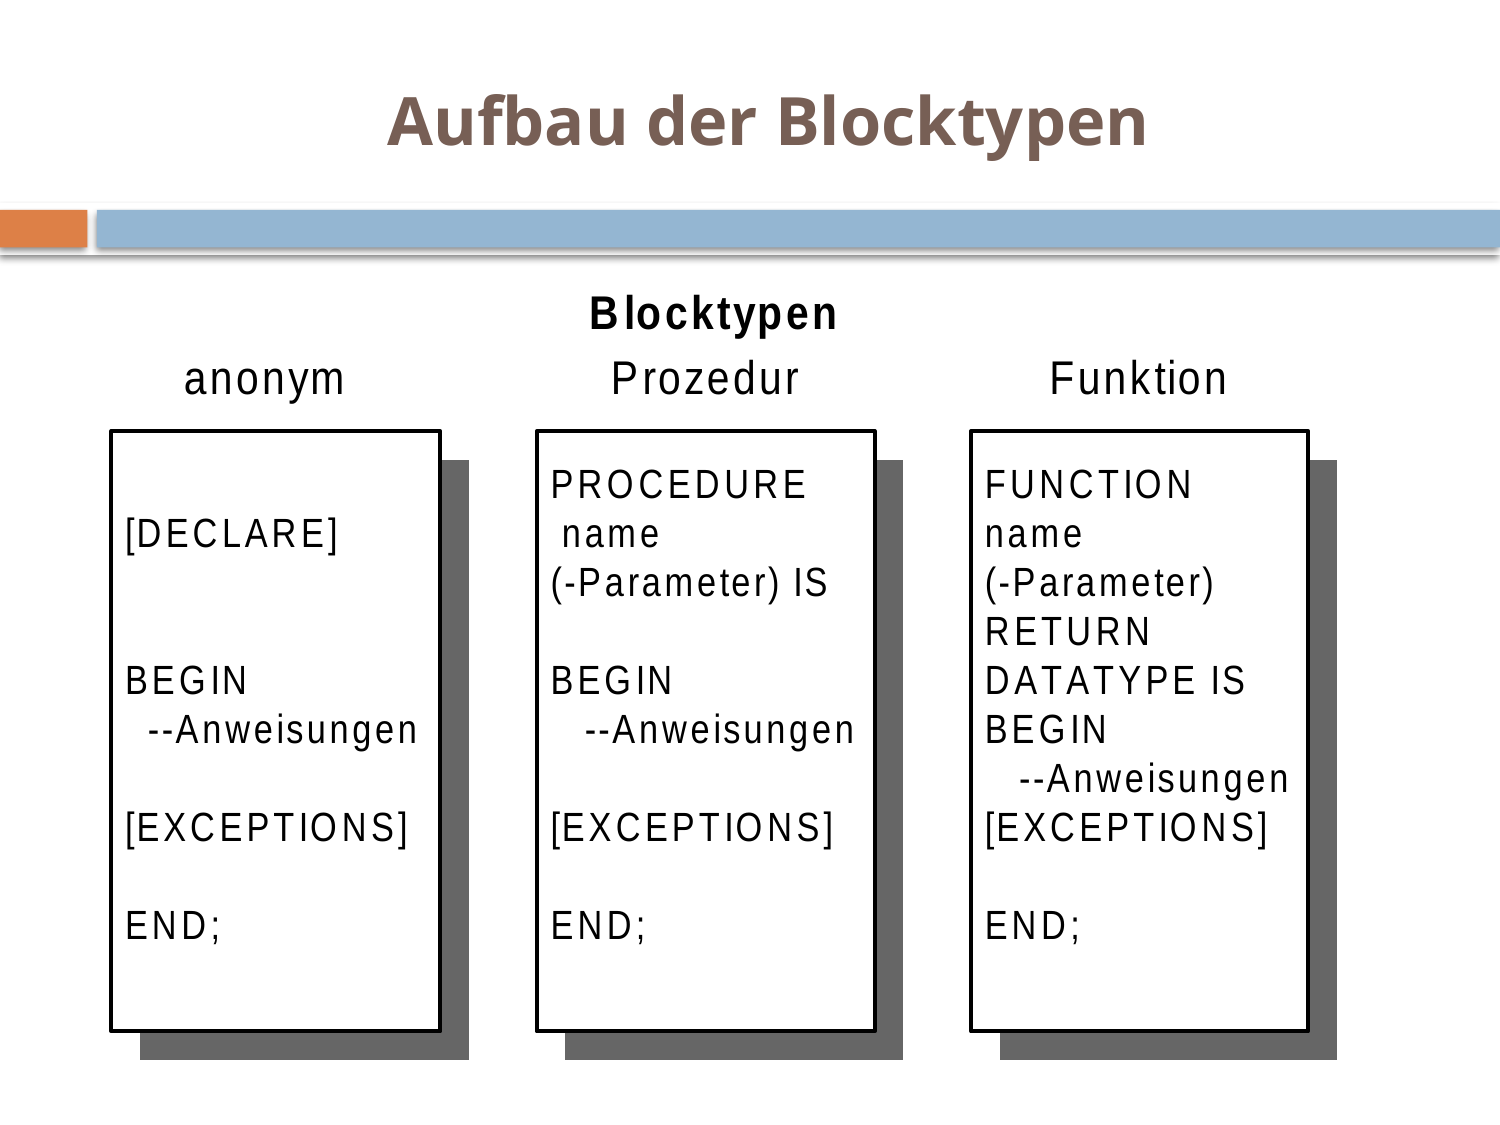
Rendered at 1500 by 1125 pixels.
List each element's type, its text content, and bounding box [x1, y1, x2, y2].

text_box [102, 279, 1342, 1069]
title Aufbau der Blocktypen [99, 37, 1438, 200]
